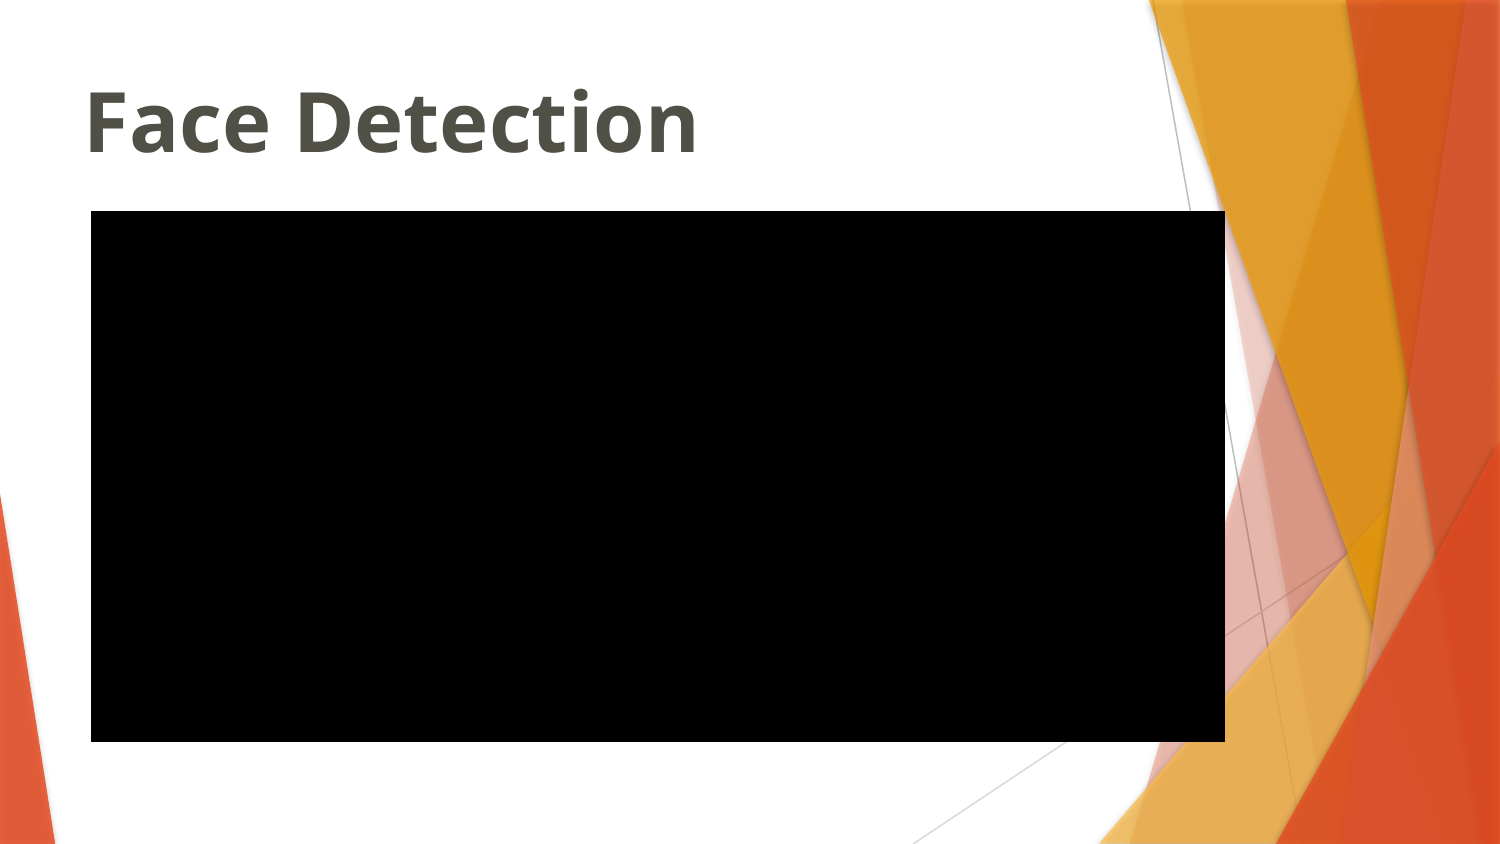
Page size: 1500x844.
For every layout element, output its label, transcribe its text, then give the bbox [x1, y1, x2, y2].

title Face Detection [68, 54, 902, 135]
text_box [89, 210, 1226, 743]
